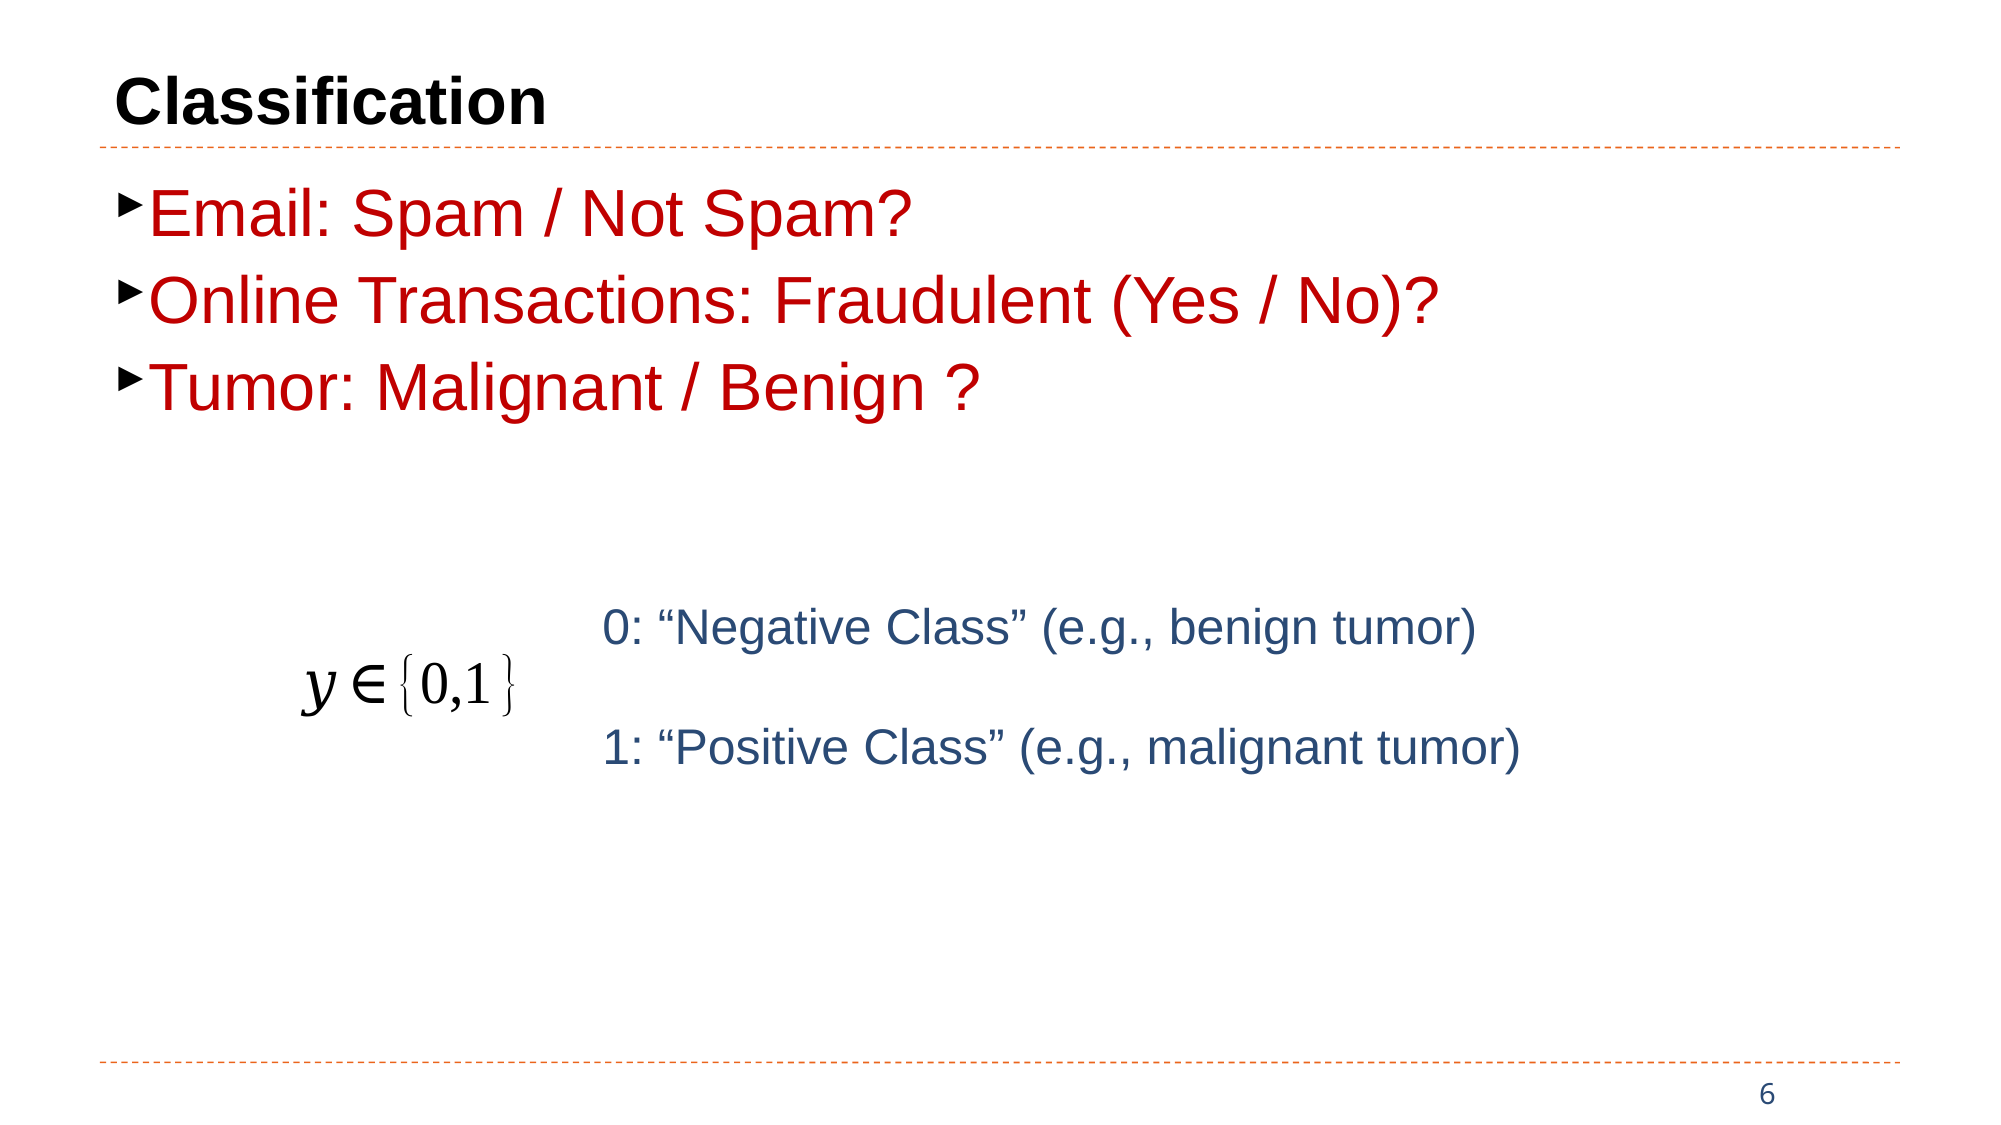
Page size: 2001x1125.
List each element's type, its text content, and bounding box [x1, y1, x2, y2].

text_box 0: “Negative Class” (e.g., benign tumor) 1: “Positive Class” (e.g., malignant tumor) [587, 586, 1588, 782]
list Email: Spam / Not Spam? Online Transactions: Fraudulent (Yes / No)? Tumor: Malignant / Benign ? [99, 162, 1900, 1050]
title Classification [99, 24, 1900, 146]
